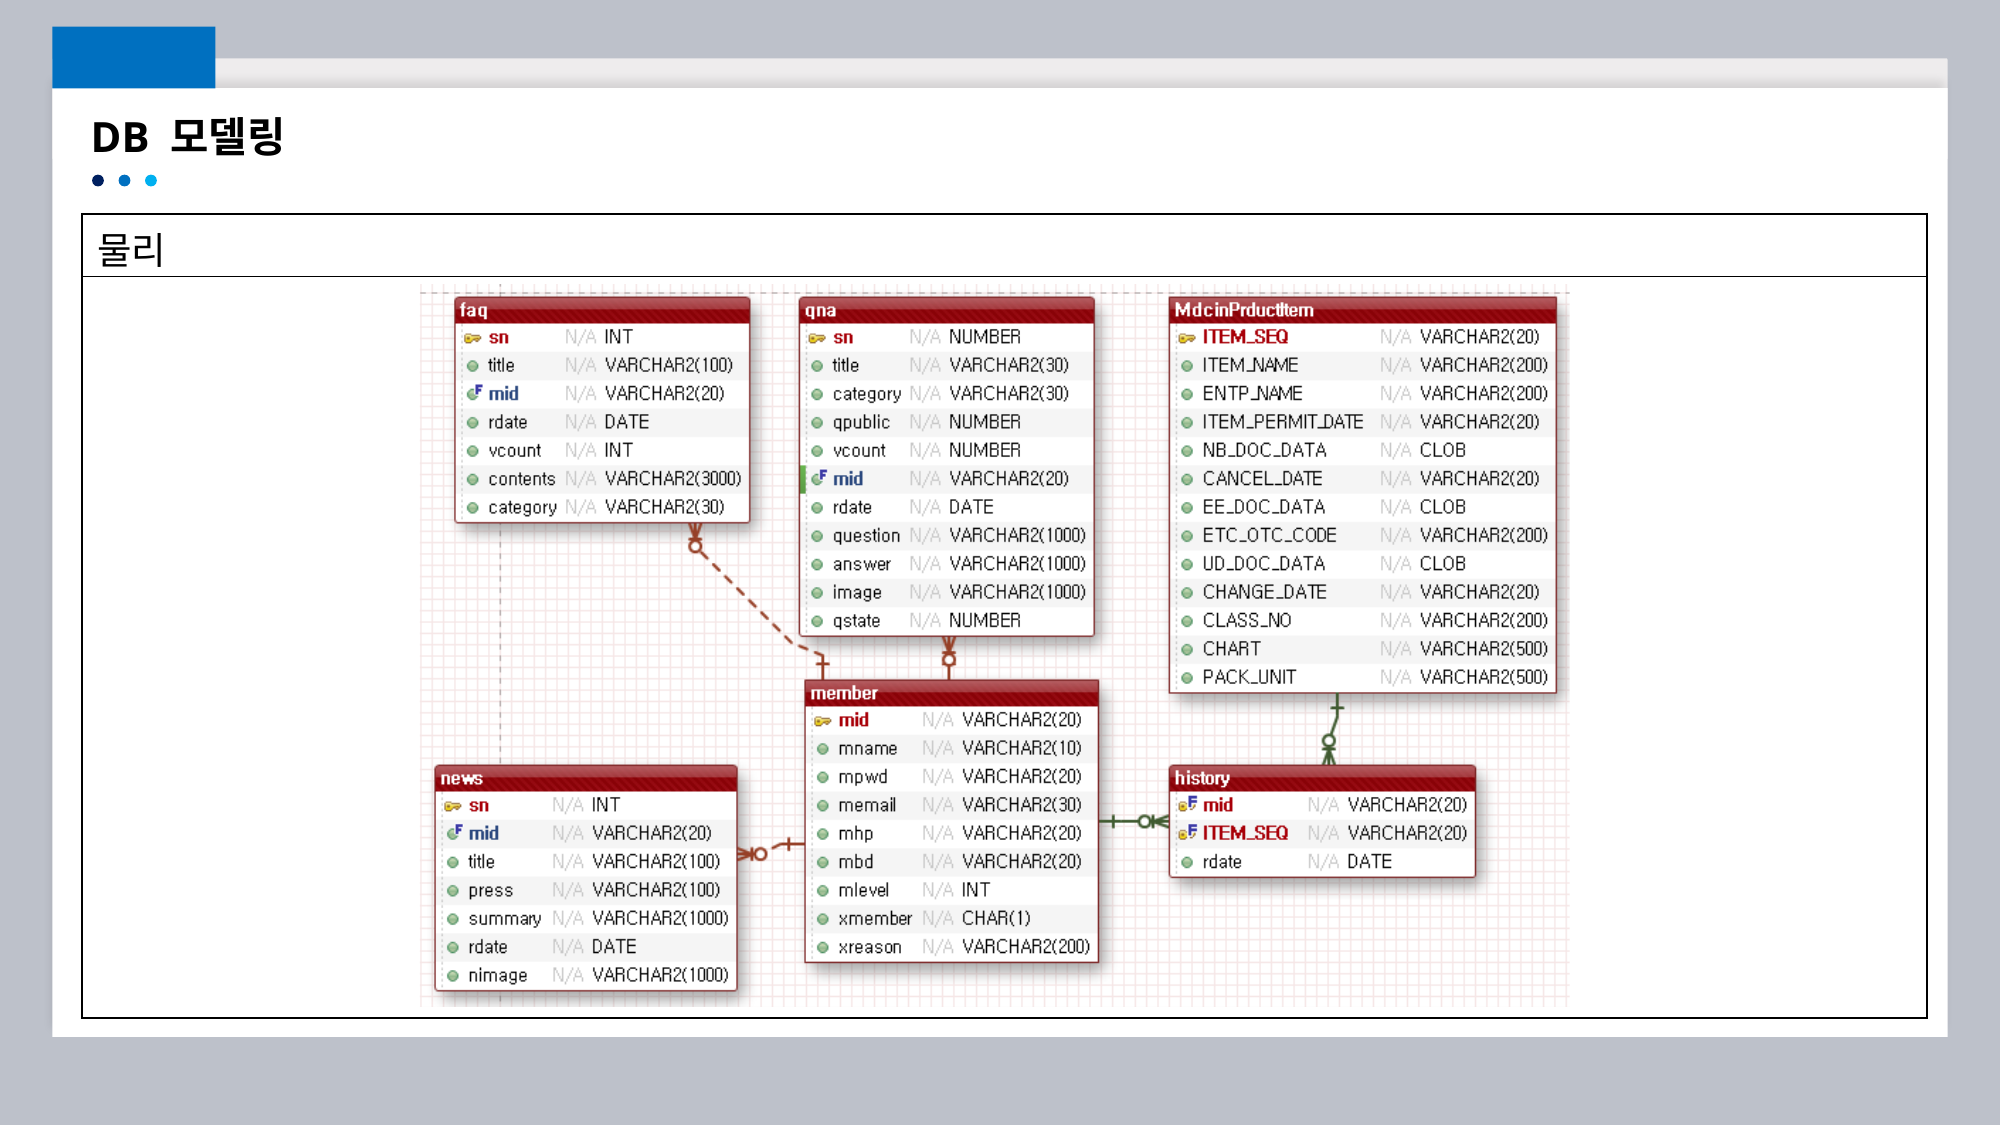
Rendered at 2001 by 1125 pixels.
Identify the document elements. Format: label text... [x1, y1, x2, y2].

text_box DB 모델링 [75, 103, 301, 169]
table_cell [83, 277, 1926, 1017]
text_box [90, 173, 105, 188]
text_box [117, 173, 132, 188]
table_header 물리 [83, 215, 1926, 276]
picture [419, 284, 1570, 1007]
text_box [51, 26, 217, 89]
text_box [143, 173, 158, 188]
